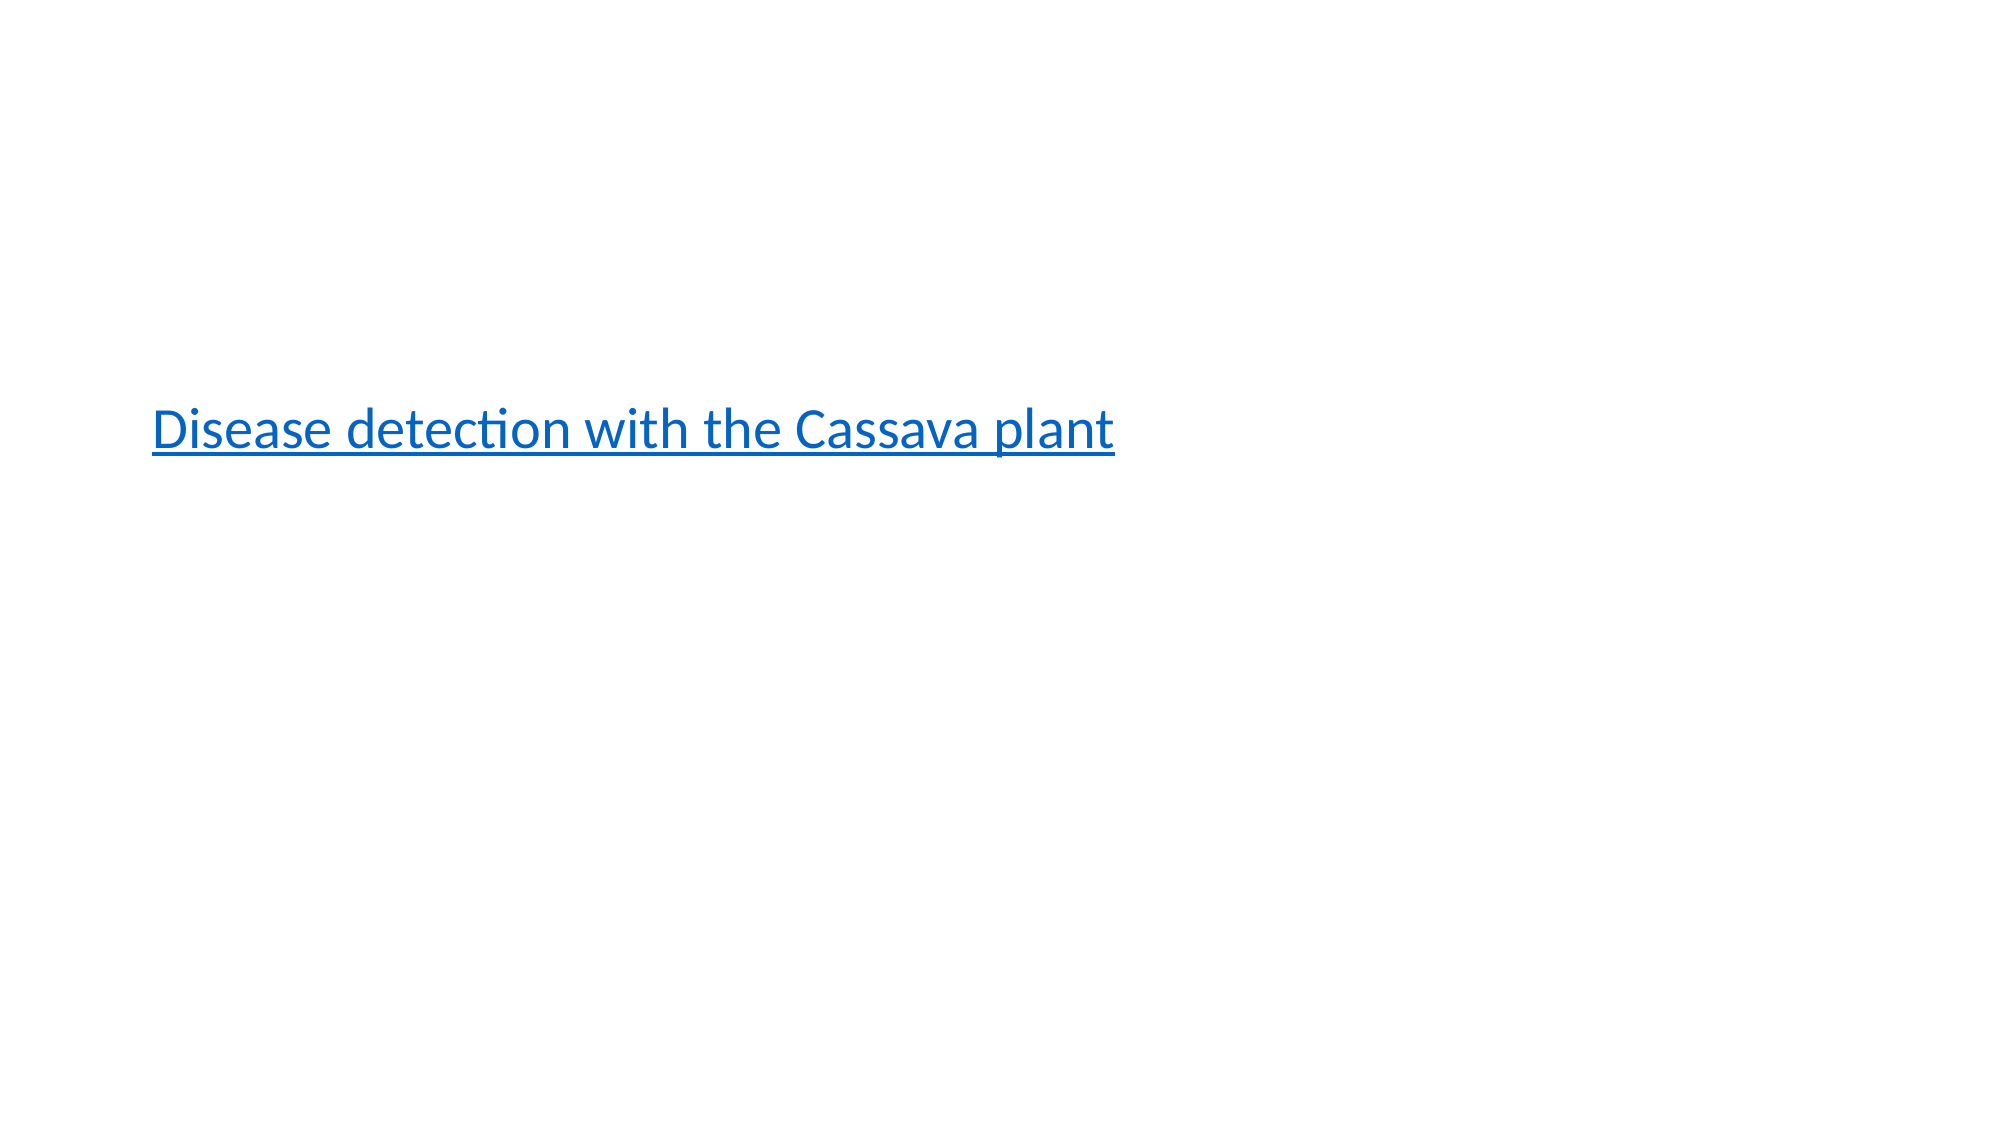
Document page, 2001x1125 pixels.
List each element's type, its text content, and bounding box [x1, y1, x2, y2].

list Disease detection with the Cassava plant [137, 299, 1863, 1014]
